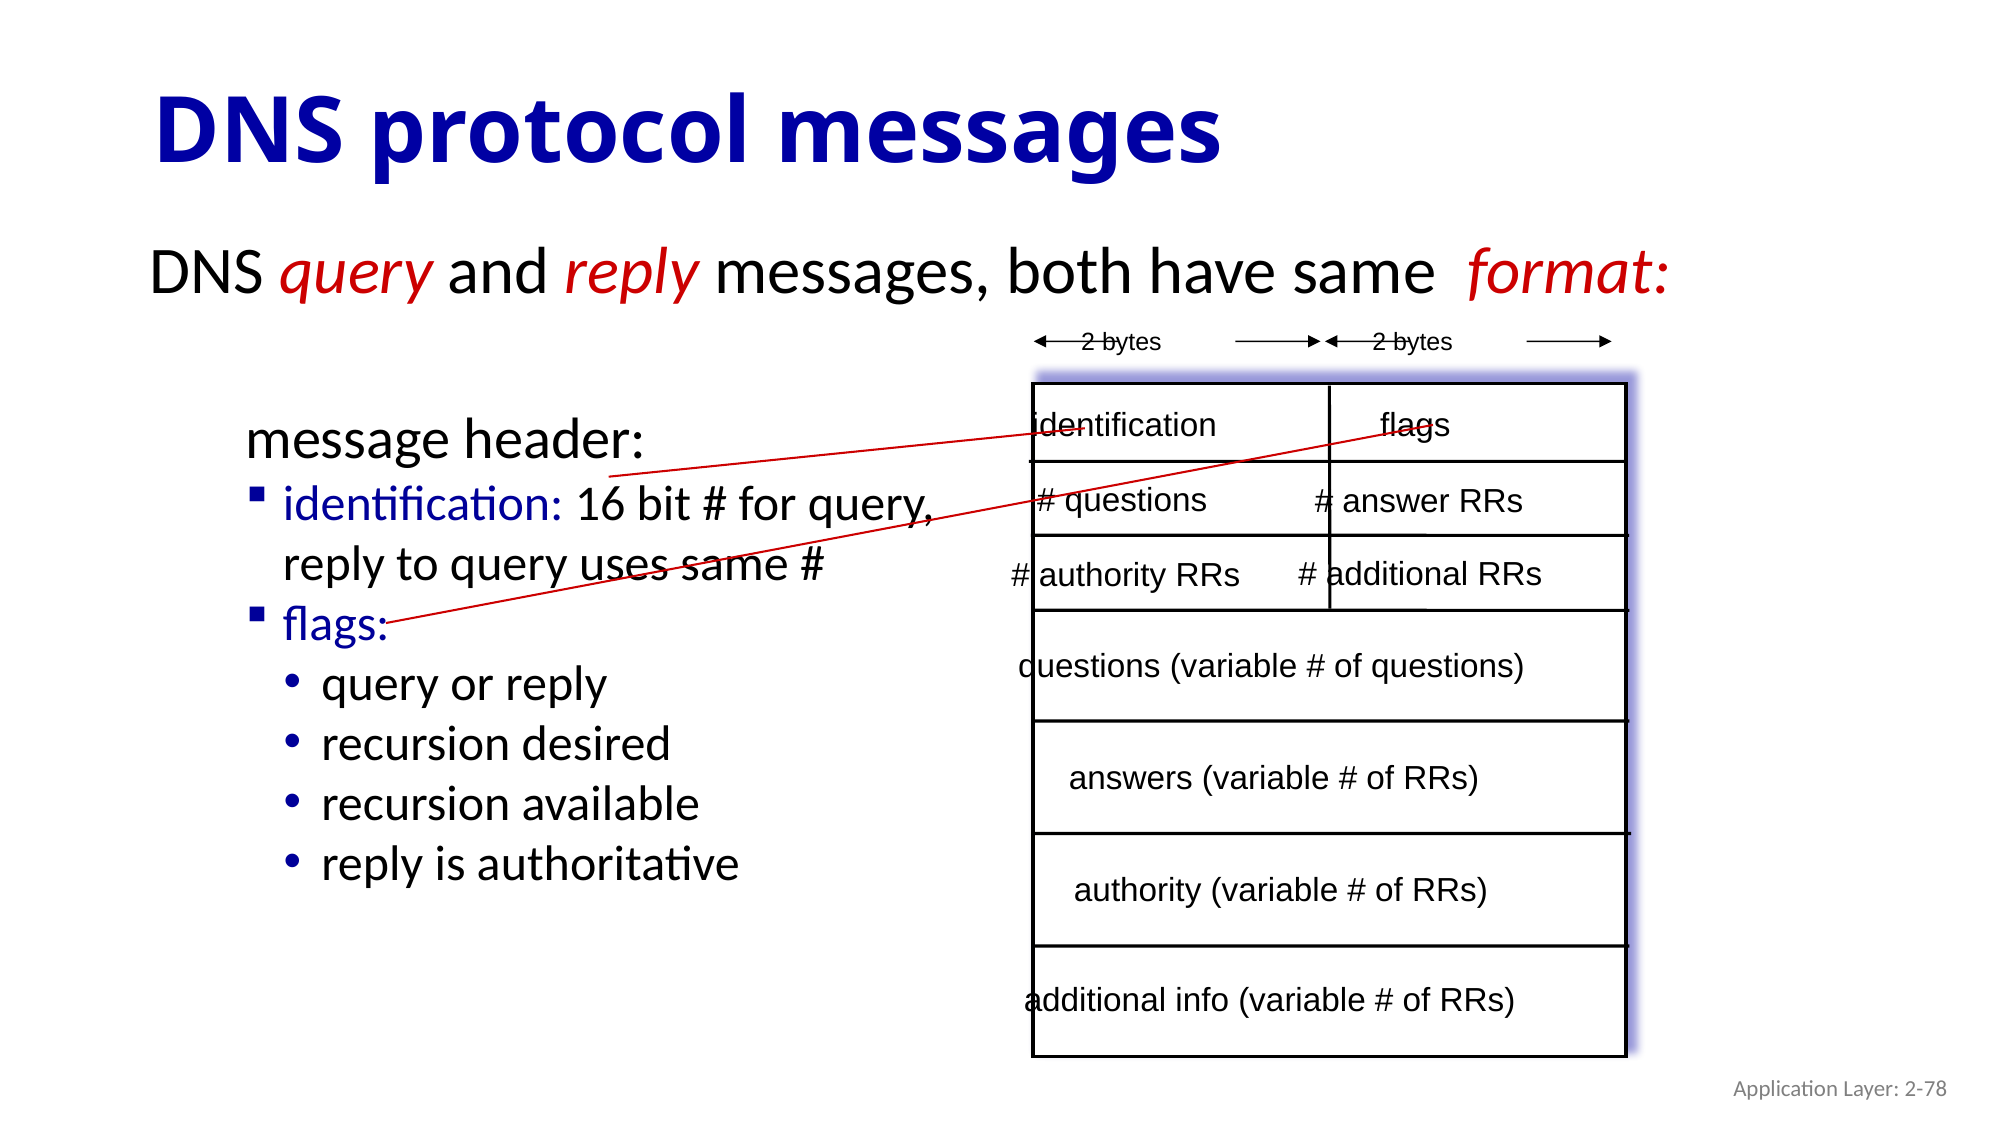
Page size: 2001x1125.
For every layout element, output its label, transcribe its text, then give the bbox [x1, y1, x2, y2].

slide_number Application Layer: 2- [1512, 1056, 1963, 1117]
text_box DNS query and reply messages, both have same format: [113, 228, 1819, 313]
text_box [1028, 317, 1632, 1057]
title DNS protocol messages [137, 59, 1863, 207]
text_box message header: identification: 16 bit # for query, reply to query uses same # flags: query or reply recursion desired recursion available reply is authoritative [230, 392, 1000, 1023]
